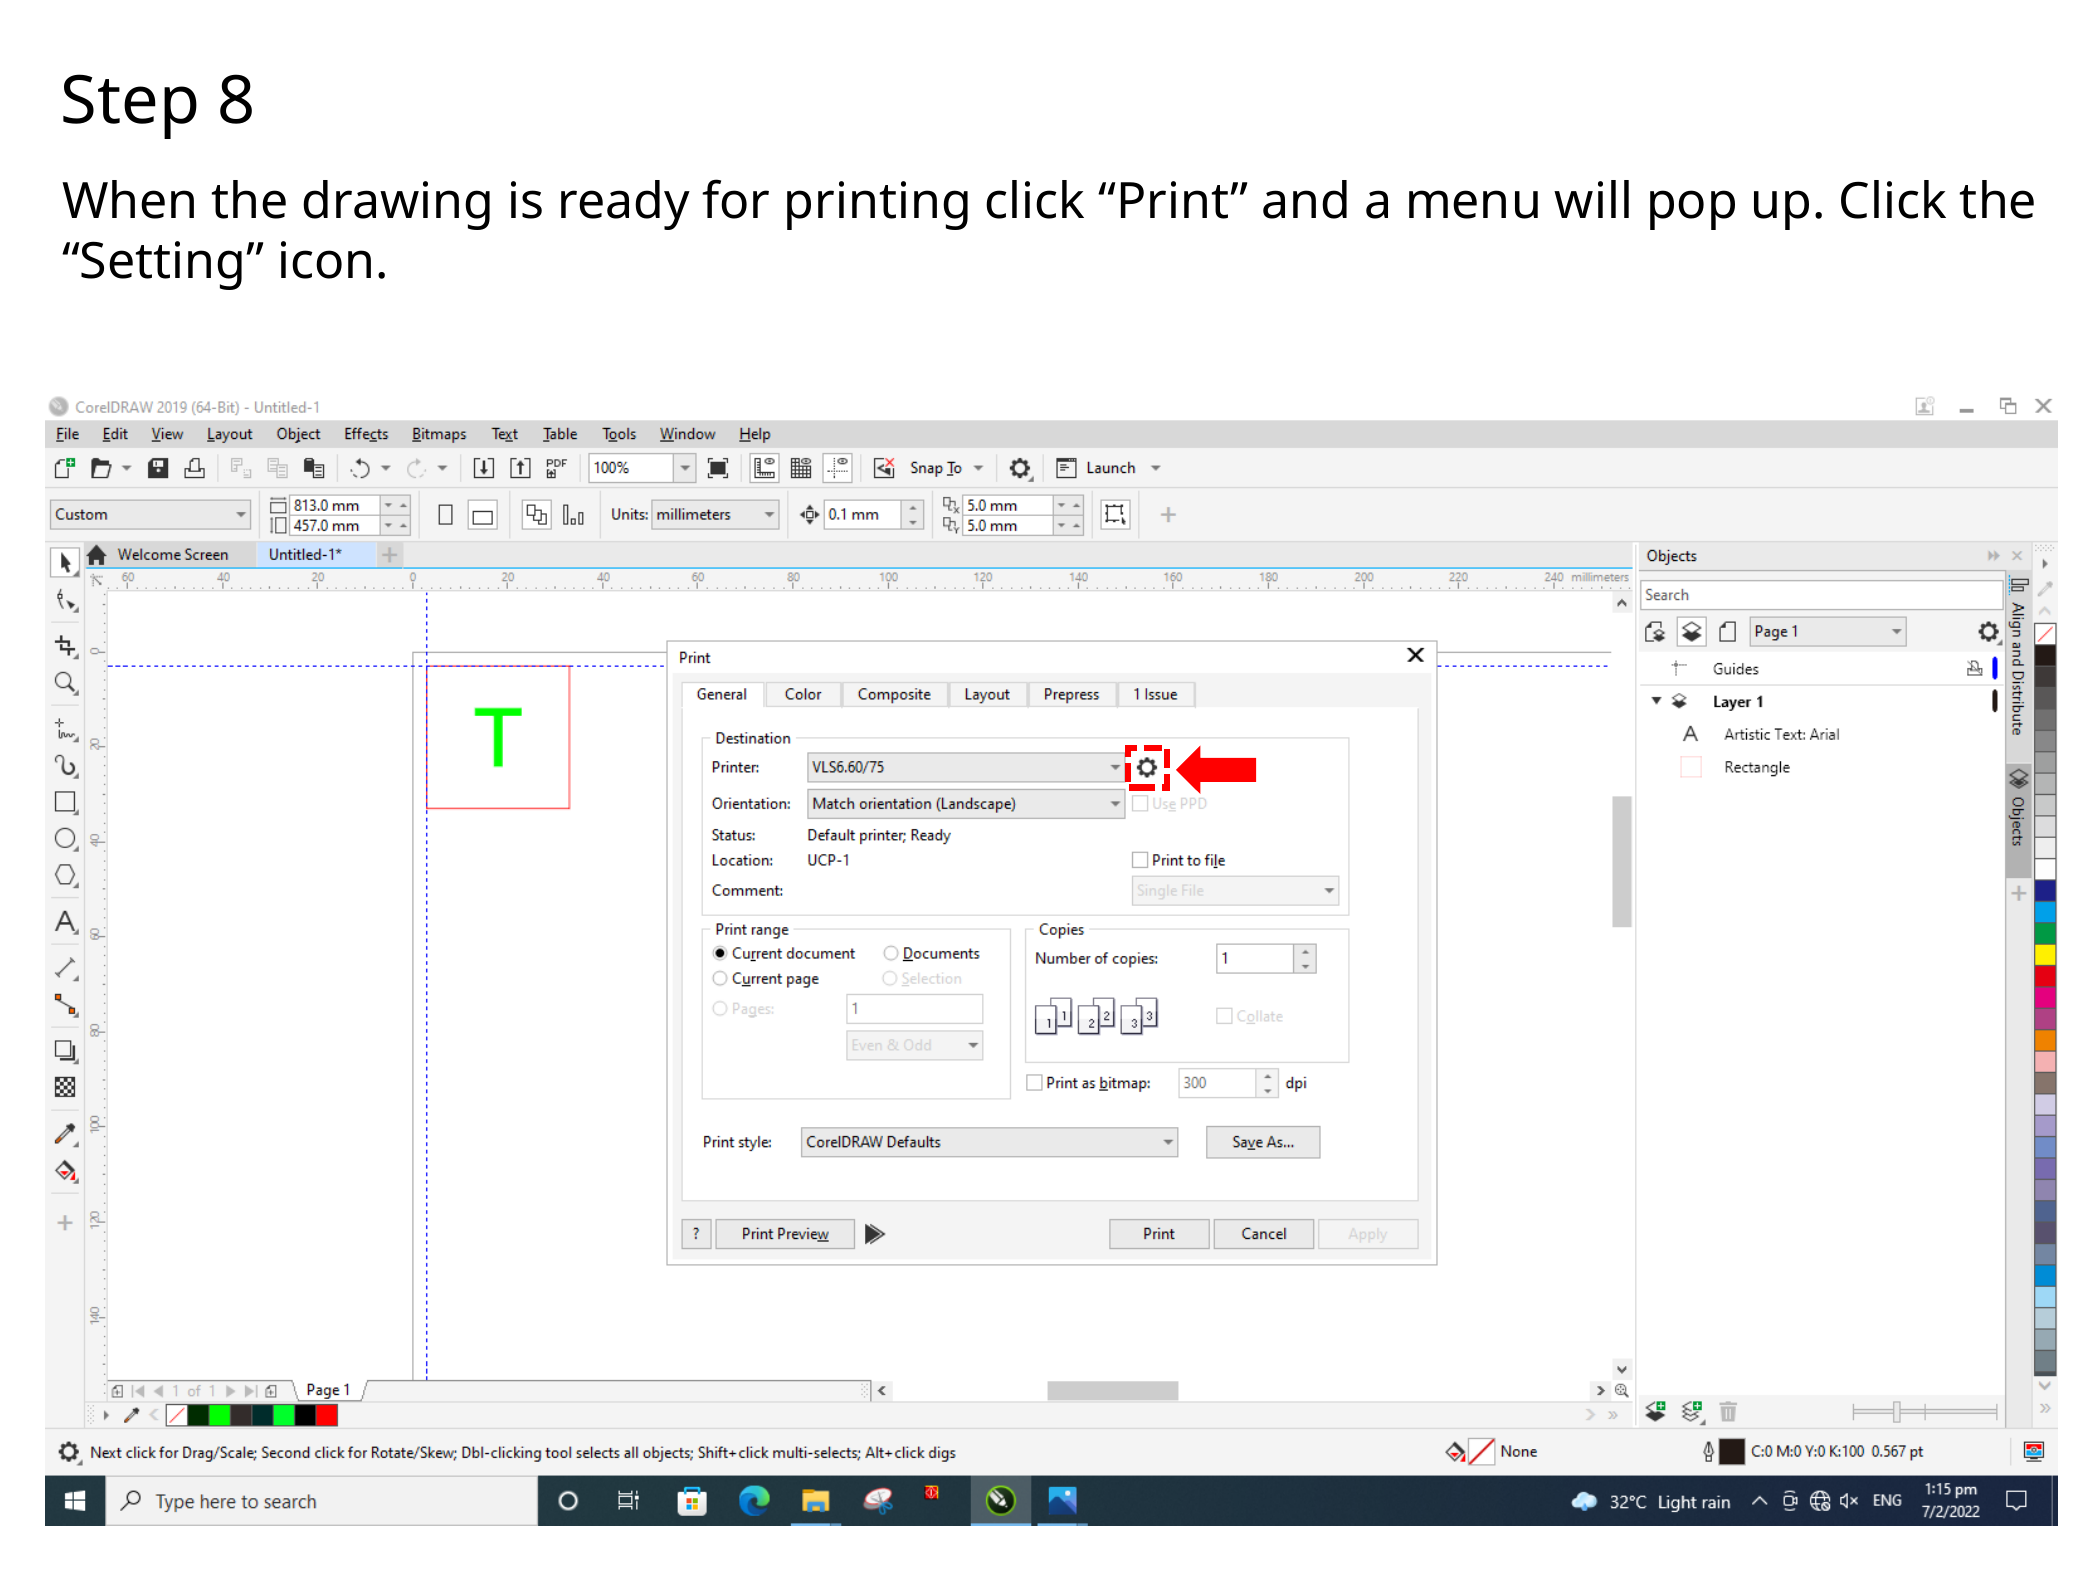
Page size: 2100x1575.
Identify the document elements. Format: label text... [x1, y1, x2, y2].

text_box Step 8 [45, 49, 676, 144]
text_box When the drawing is ready for printing click “Print” and a menu will pop up. Click the “Setting” icon. [47, 160, 2056, 296]
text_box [45, 394, 2058, 1526]
